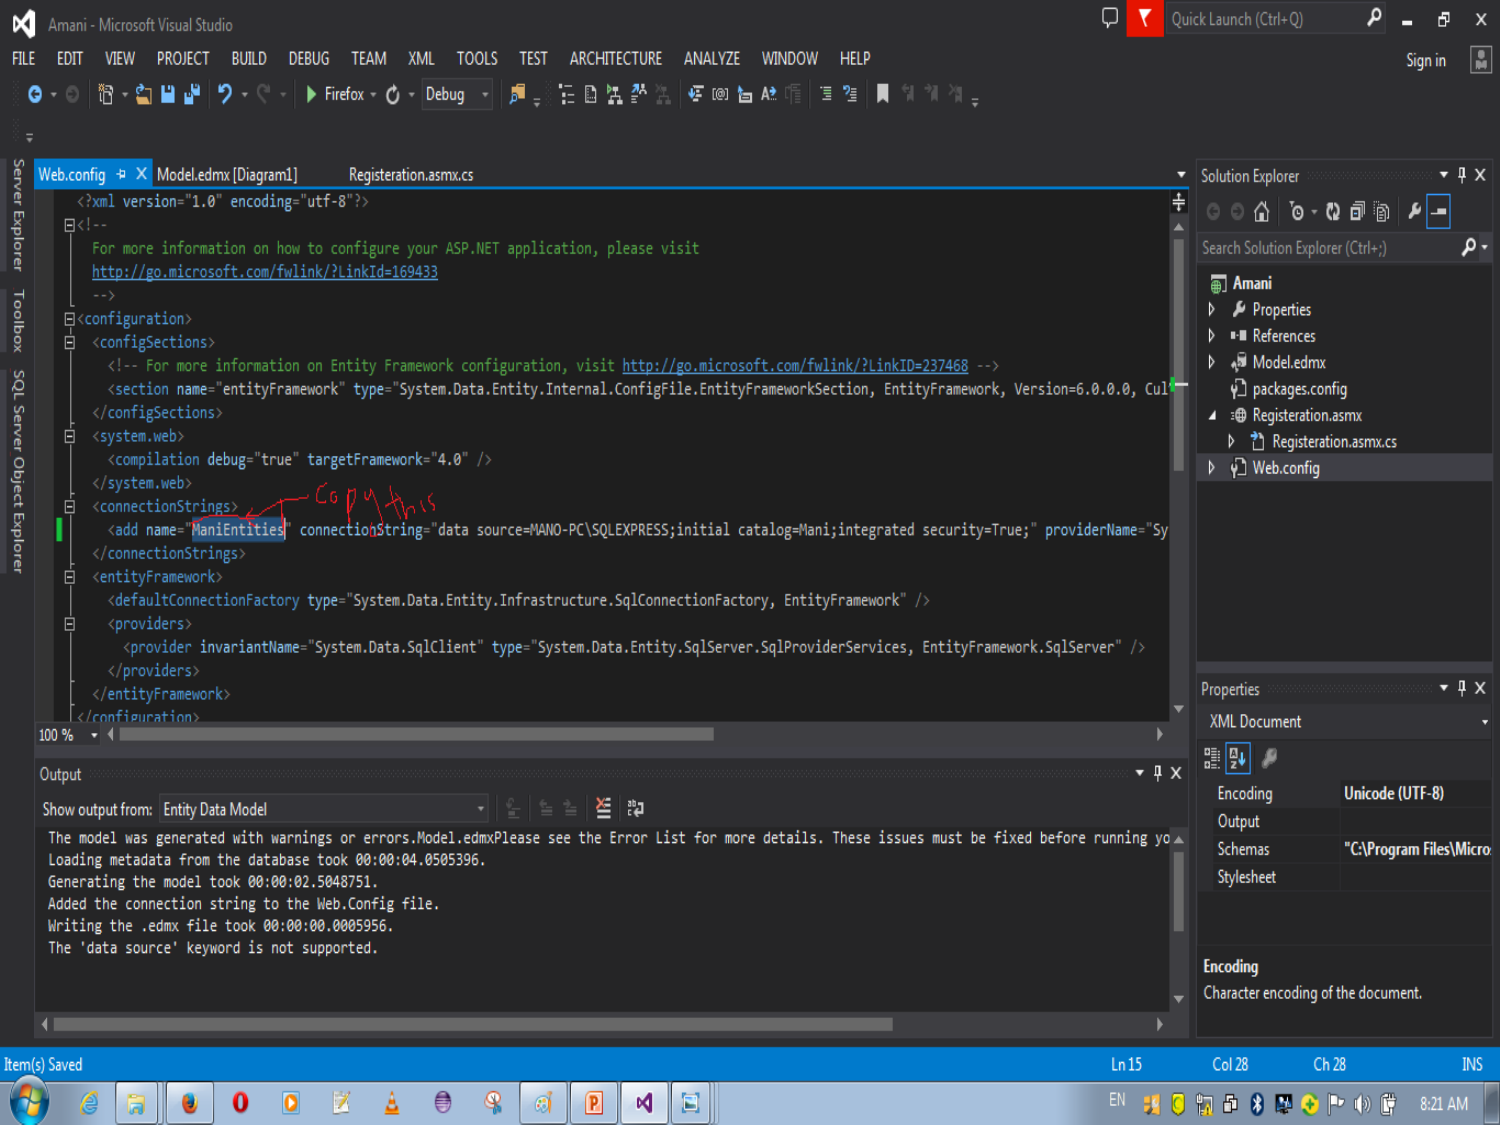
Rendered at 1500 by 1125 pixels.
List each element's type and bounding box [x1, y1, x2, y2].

list [0, 0, 1500, 1125]
